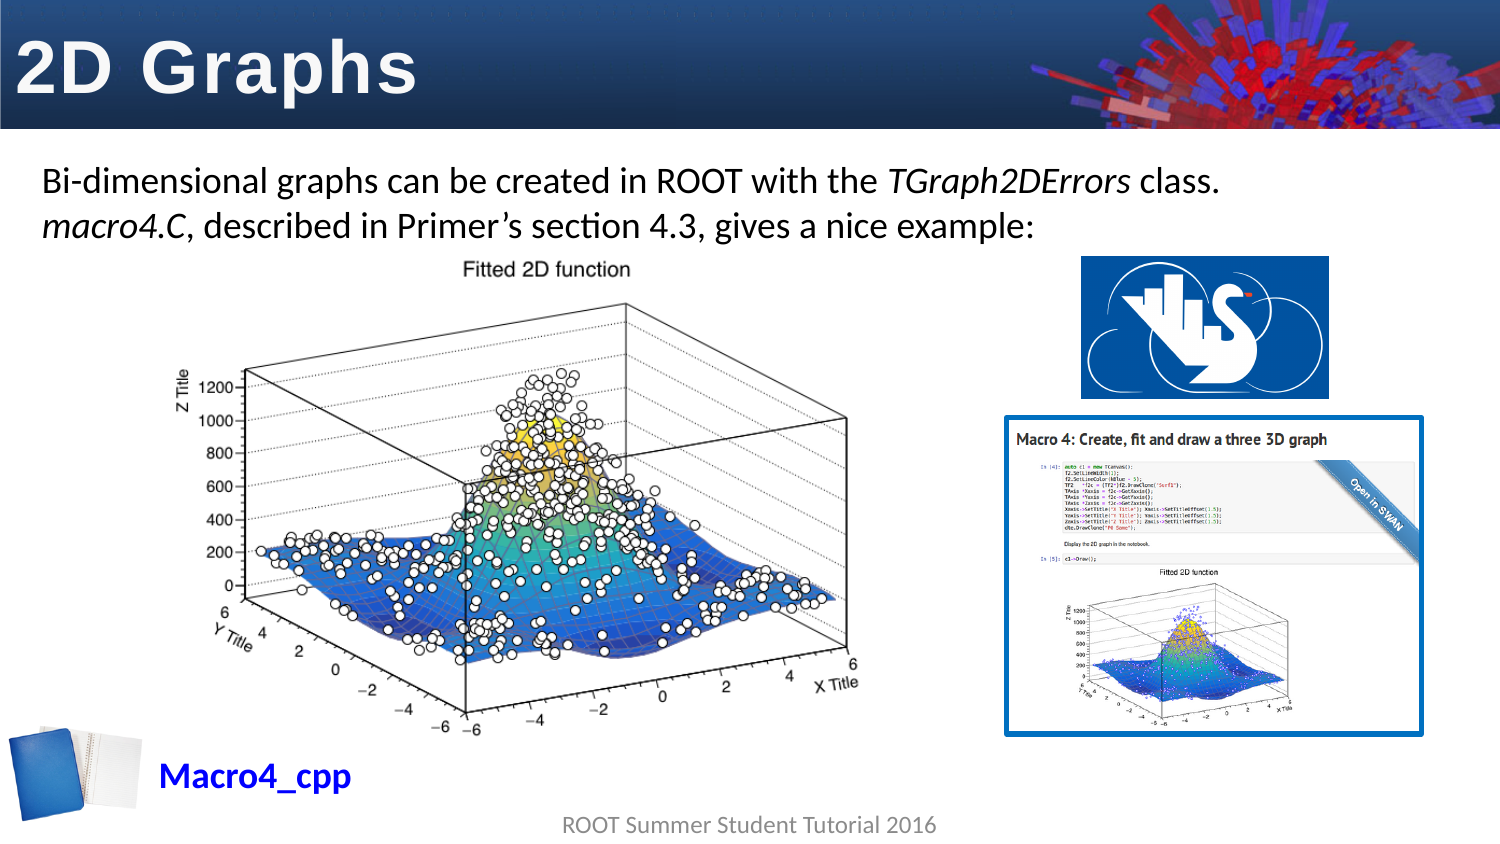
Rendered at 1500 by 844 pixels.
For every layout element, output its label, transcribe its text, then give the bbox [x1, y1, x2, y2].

picture [172, 254, 895, 758]
picture [1081, 256, 1329, 399]
text_box 2D Graphs [0, 0, 1500, 129]
text_box Macro4_cpp [148, 743, 632, 804]
picture [0, 700, 144, 844]
text_box Bi-dimensional graphs can be created in ROOT with the TGraph2DErrors class. macro4.C, described in Primer’s section 4.3, gives a nice example: [27, 148, 1463, 254]
picture [1008, 419, 1419, 732]
footer ROOT Summer Student Tutorial 2016 [512, 800, 988, 844]
